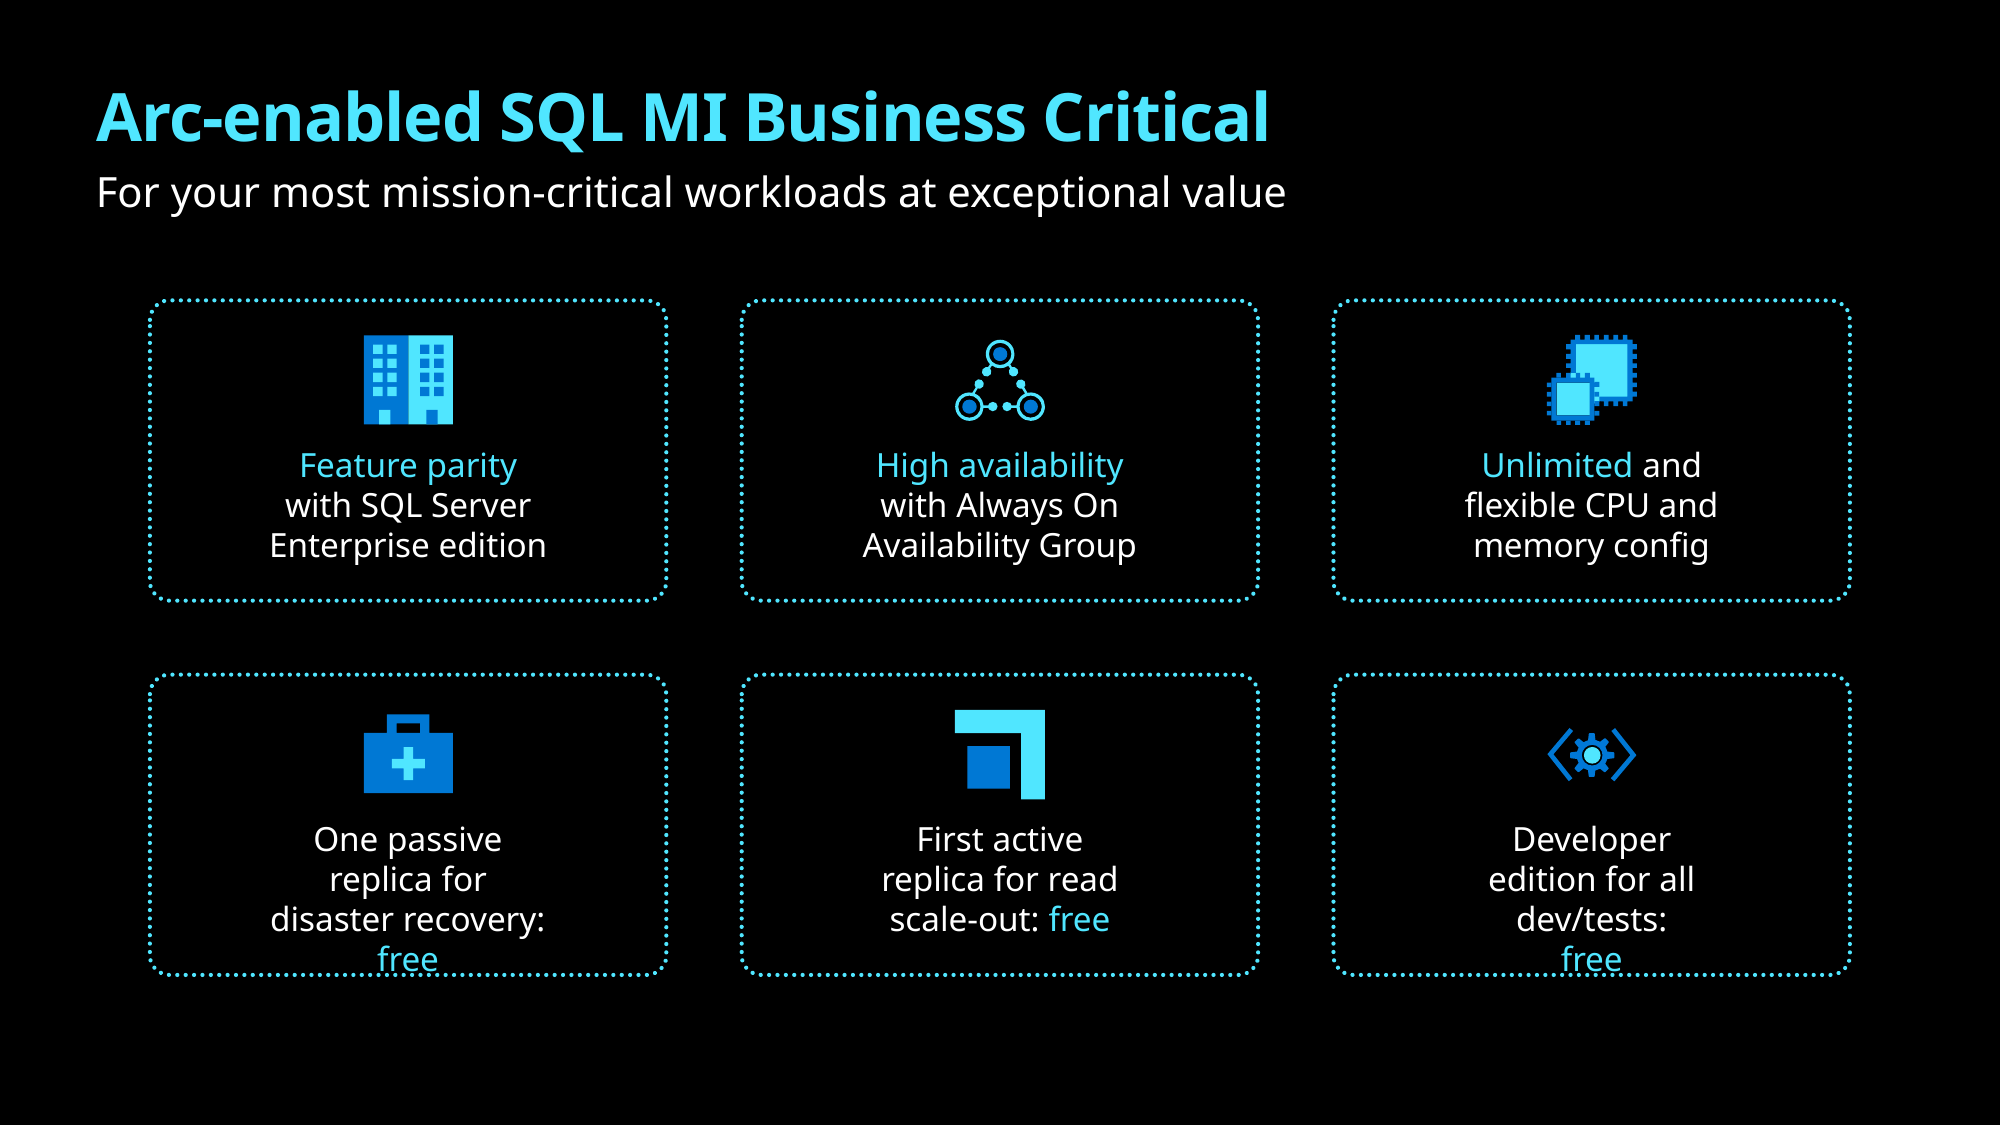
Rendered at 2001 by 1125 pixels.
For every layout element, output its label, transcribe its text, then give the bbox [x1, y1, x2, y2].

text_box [1333, 300, 1851, 601]
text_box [149, 300, 667, 601]
title Arc-enabled SQL MI Business Critical [96, 75, 1904, 156]
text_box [1333, 674, 1851, 976]
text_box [741, 674, 1259, 976]
list For your most mission-critical workloads at exceptional value [95, 165, 1904, 217]
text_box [741, 300, 1259, 601]
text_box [149, 674, 667, 976]
